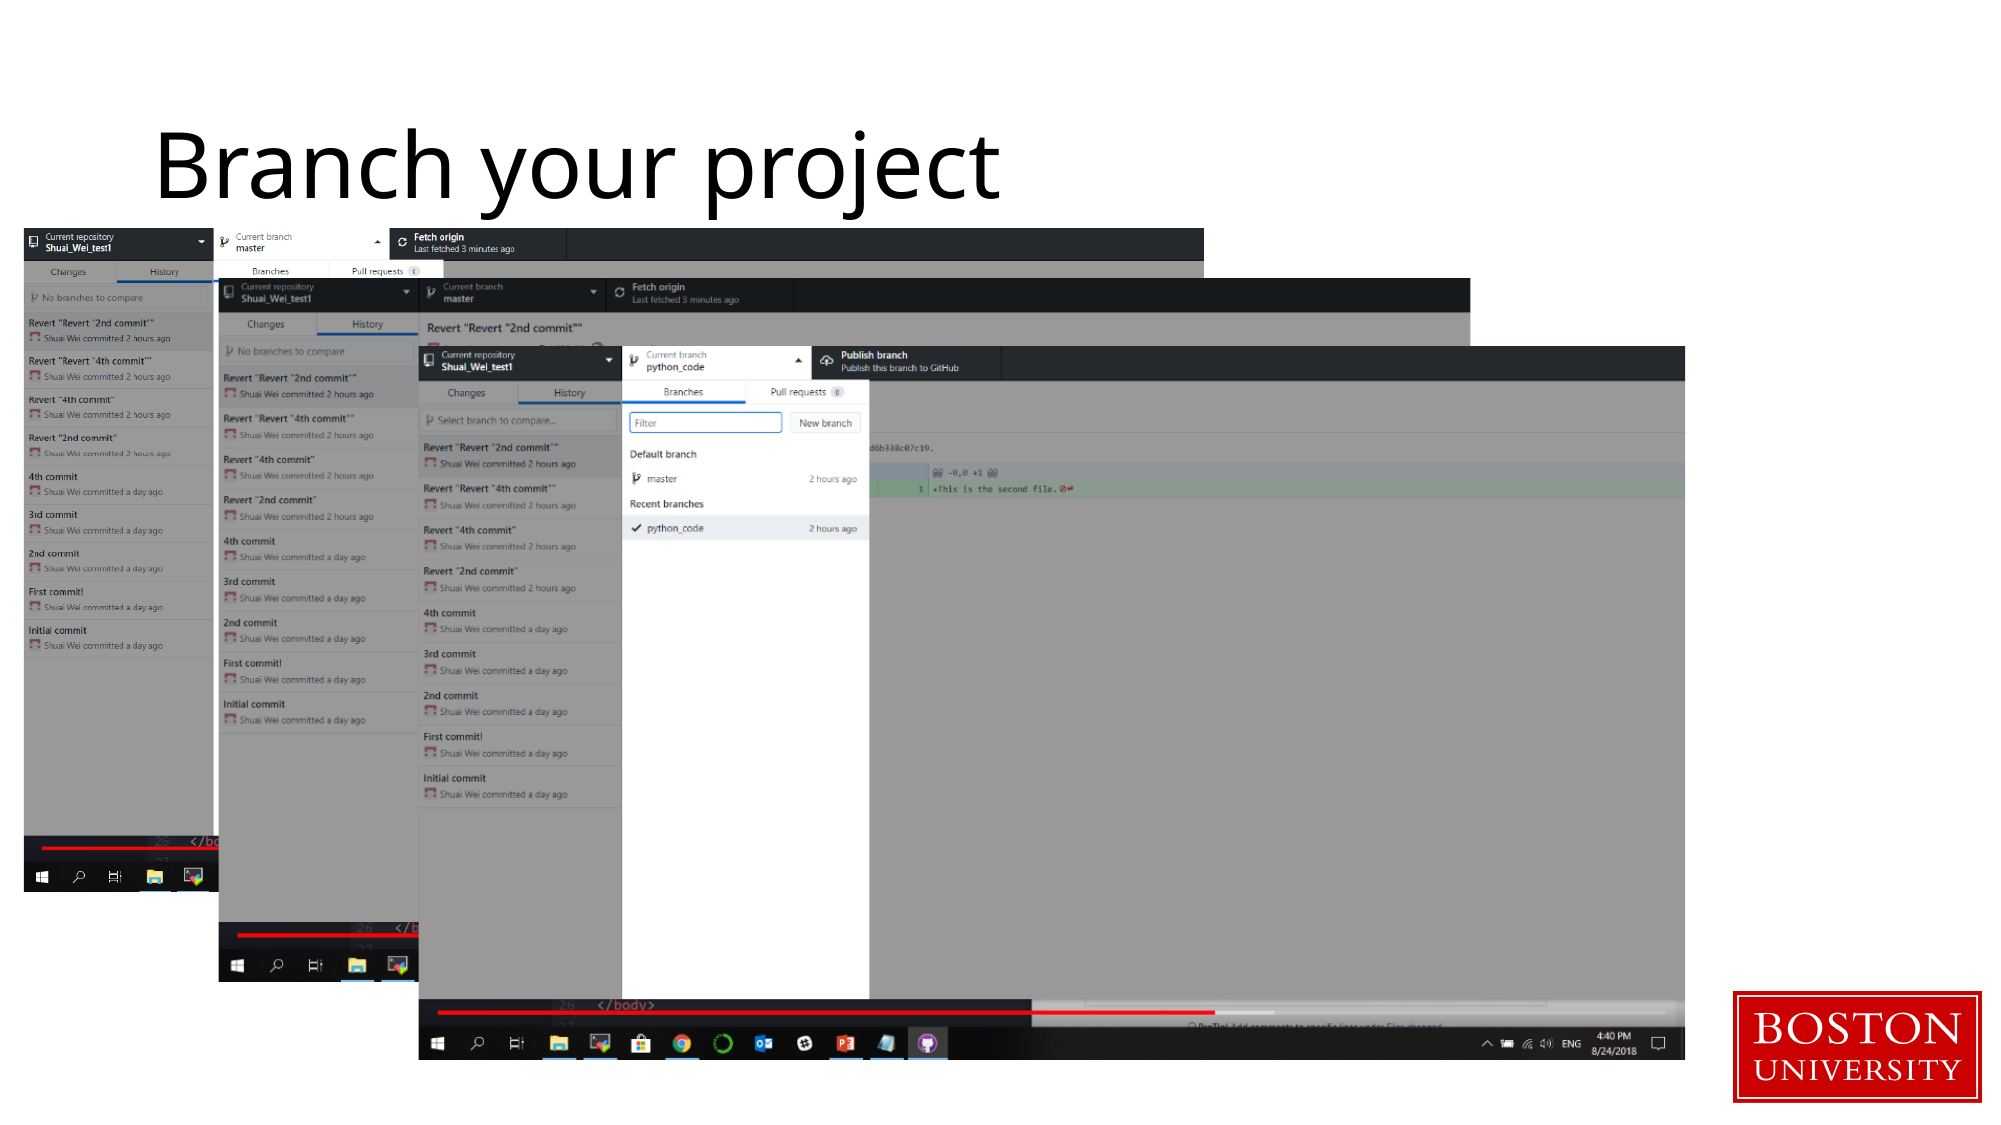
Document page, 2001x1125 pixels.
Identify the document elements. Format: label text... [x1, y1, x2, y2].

picture [218, 278, 1686, 1060]
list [23, 228, 1204, 892]
title Branch your project [137, 59, 1863, 278]
picture [1733, 991, 1982, 1103]
